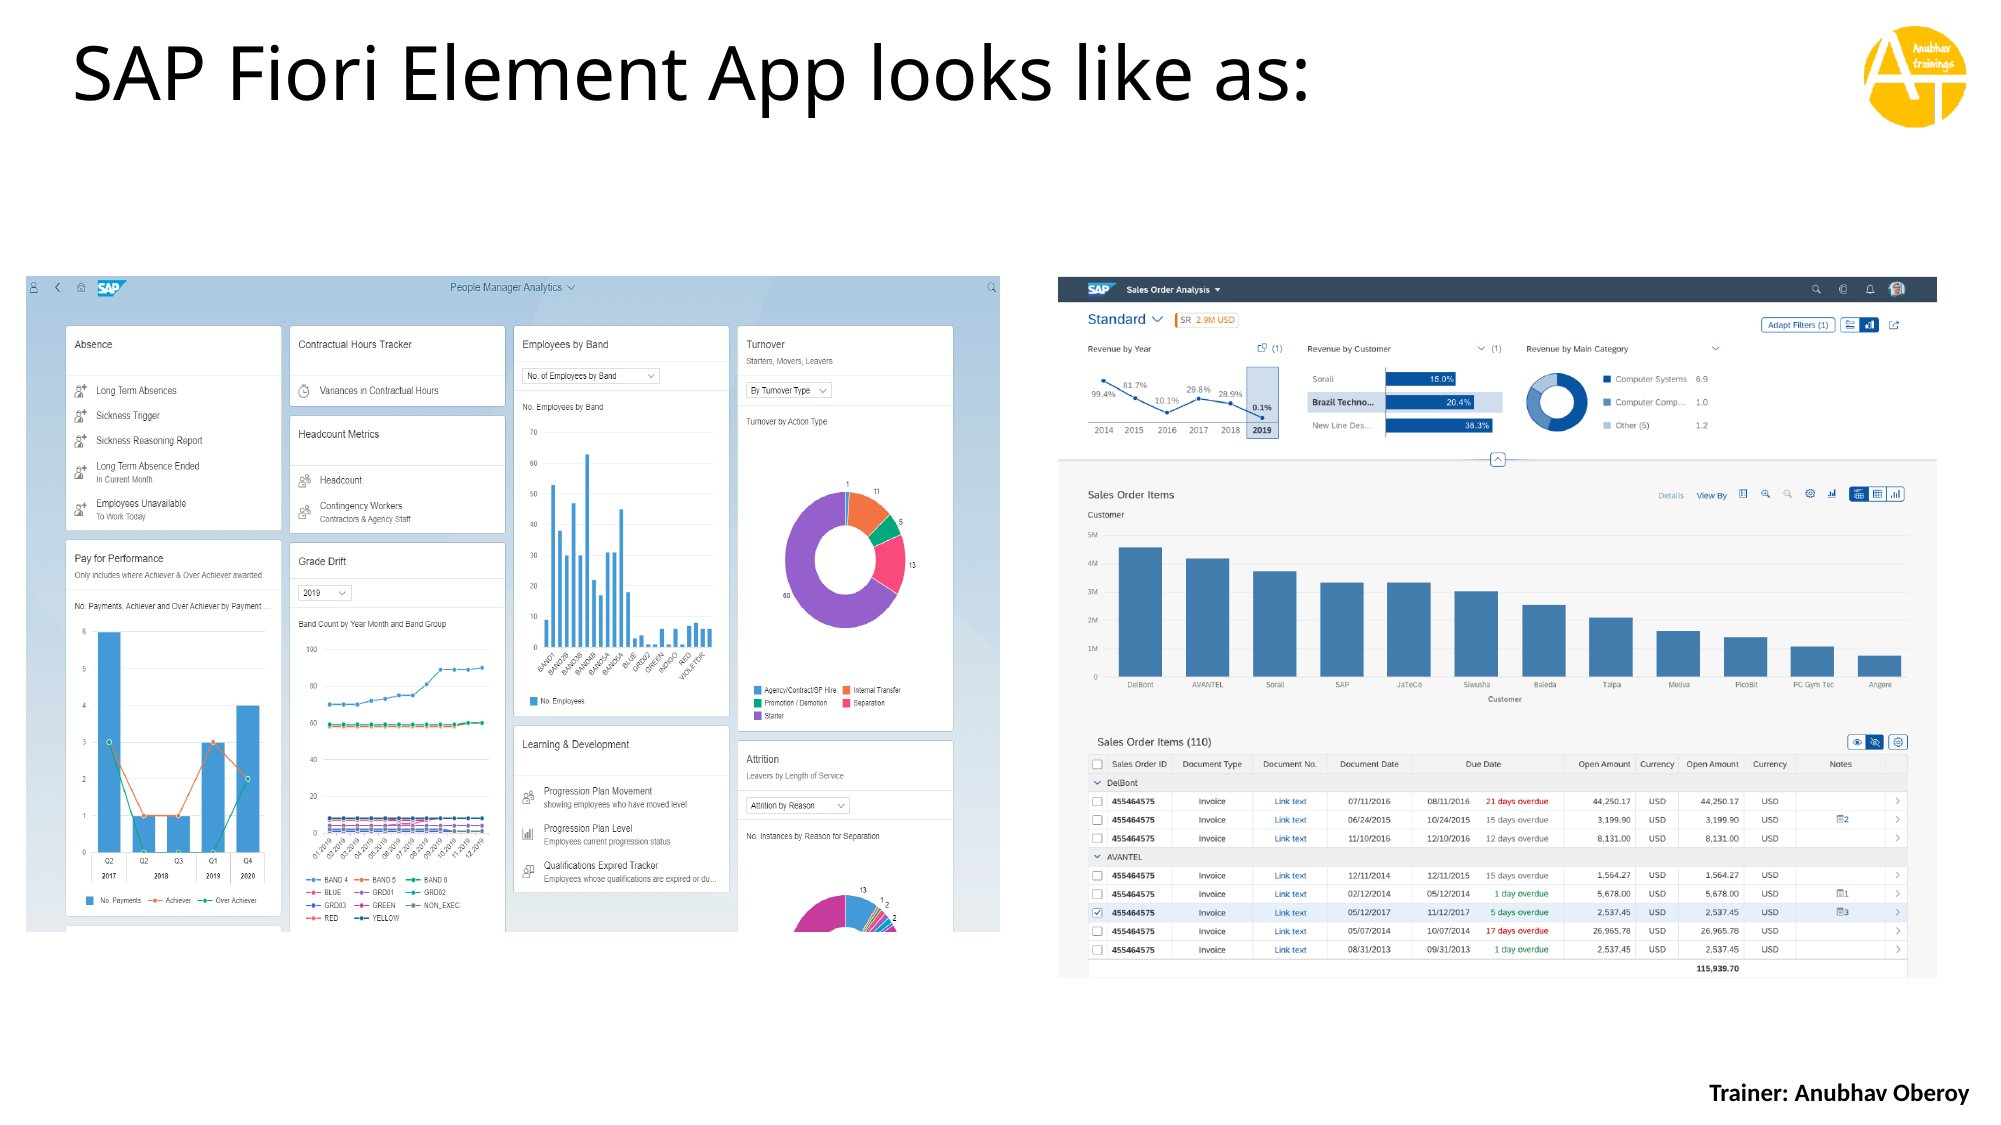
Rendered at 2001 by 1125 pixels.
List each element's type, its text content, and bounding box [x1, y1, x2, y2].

text_box [99, 45, 1900, 162]
text_box Trainer: Anubhav Oberoy [1657, 1074, 2000, 1109]
picture [1058, 276, 1937, 978]
picture [26, 276, 1000, 932]
picture [1853, 19, 1972, 136]
title SAP Fiori Element App looks like as: [57, 10, 1863, 142]
